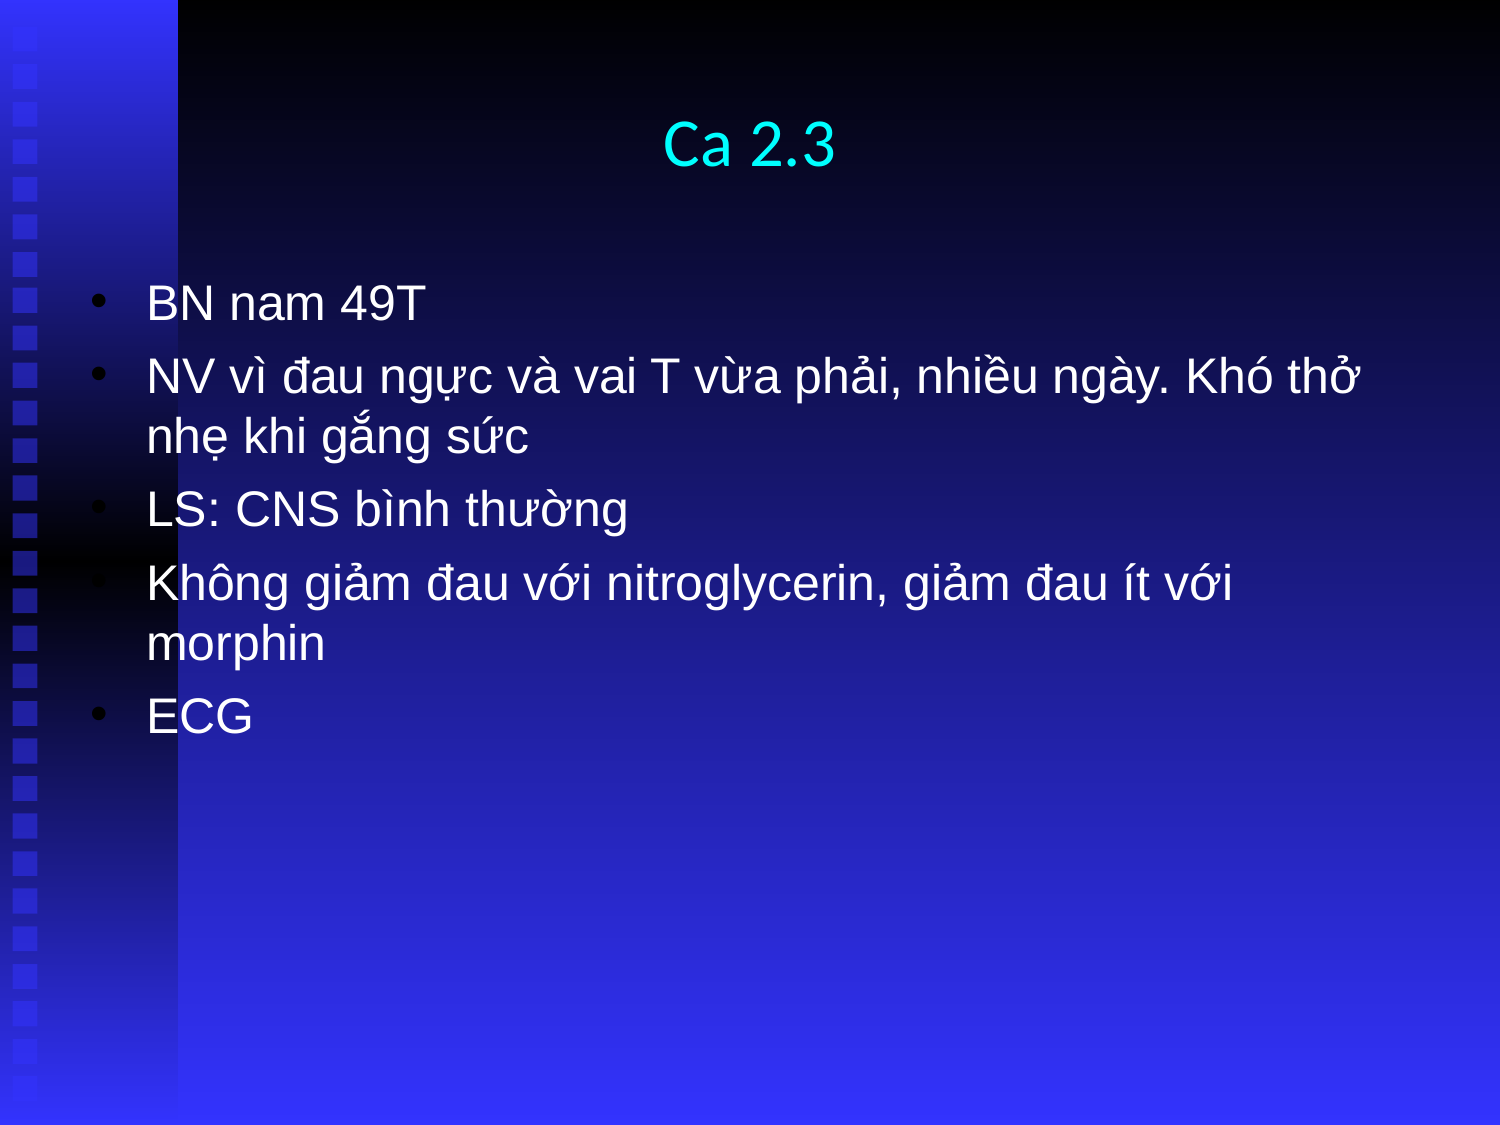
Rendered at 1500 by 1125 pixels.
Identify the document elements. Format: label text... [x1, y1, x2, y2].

list BN nam 49T NV vì đau ngực và vai T vừa phải, nhiều ngày. Khó thở nhẹ khi gắng sức LS: CNS bình thường Không giảm đau với nitroglycerin, giảm đau ít với morphin ECG [75, 262, 1425, 1005]
title Ca 2.3 [75, 45, 1425, 233]
